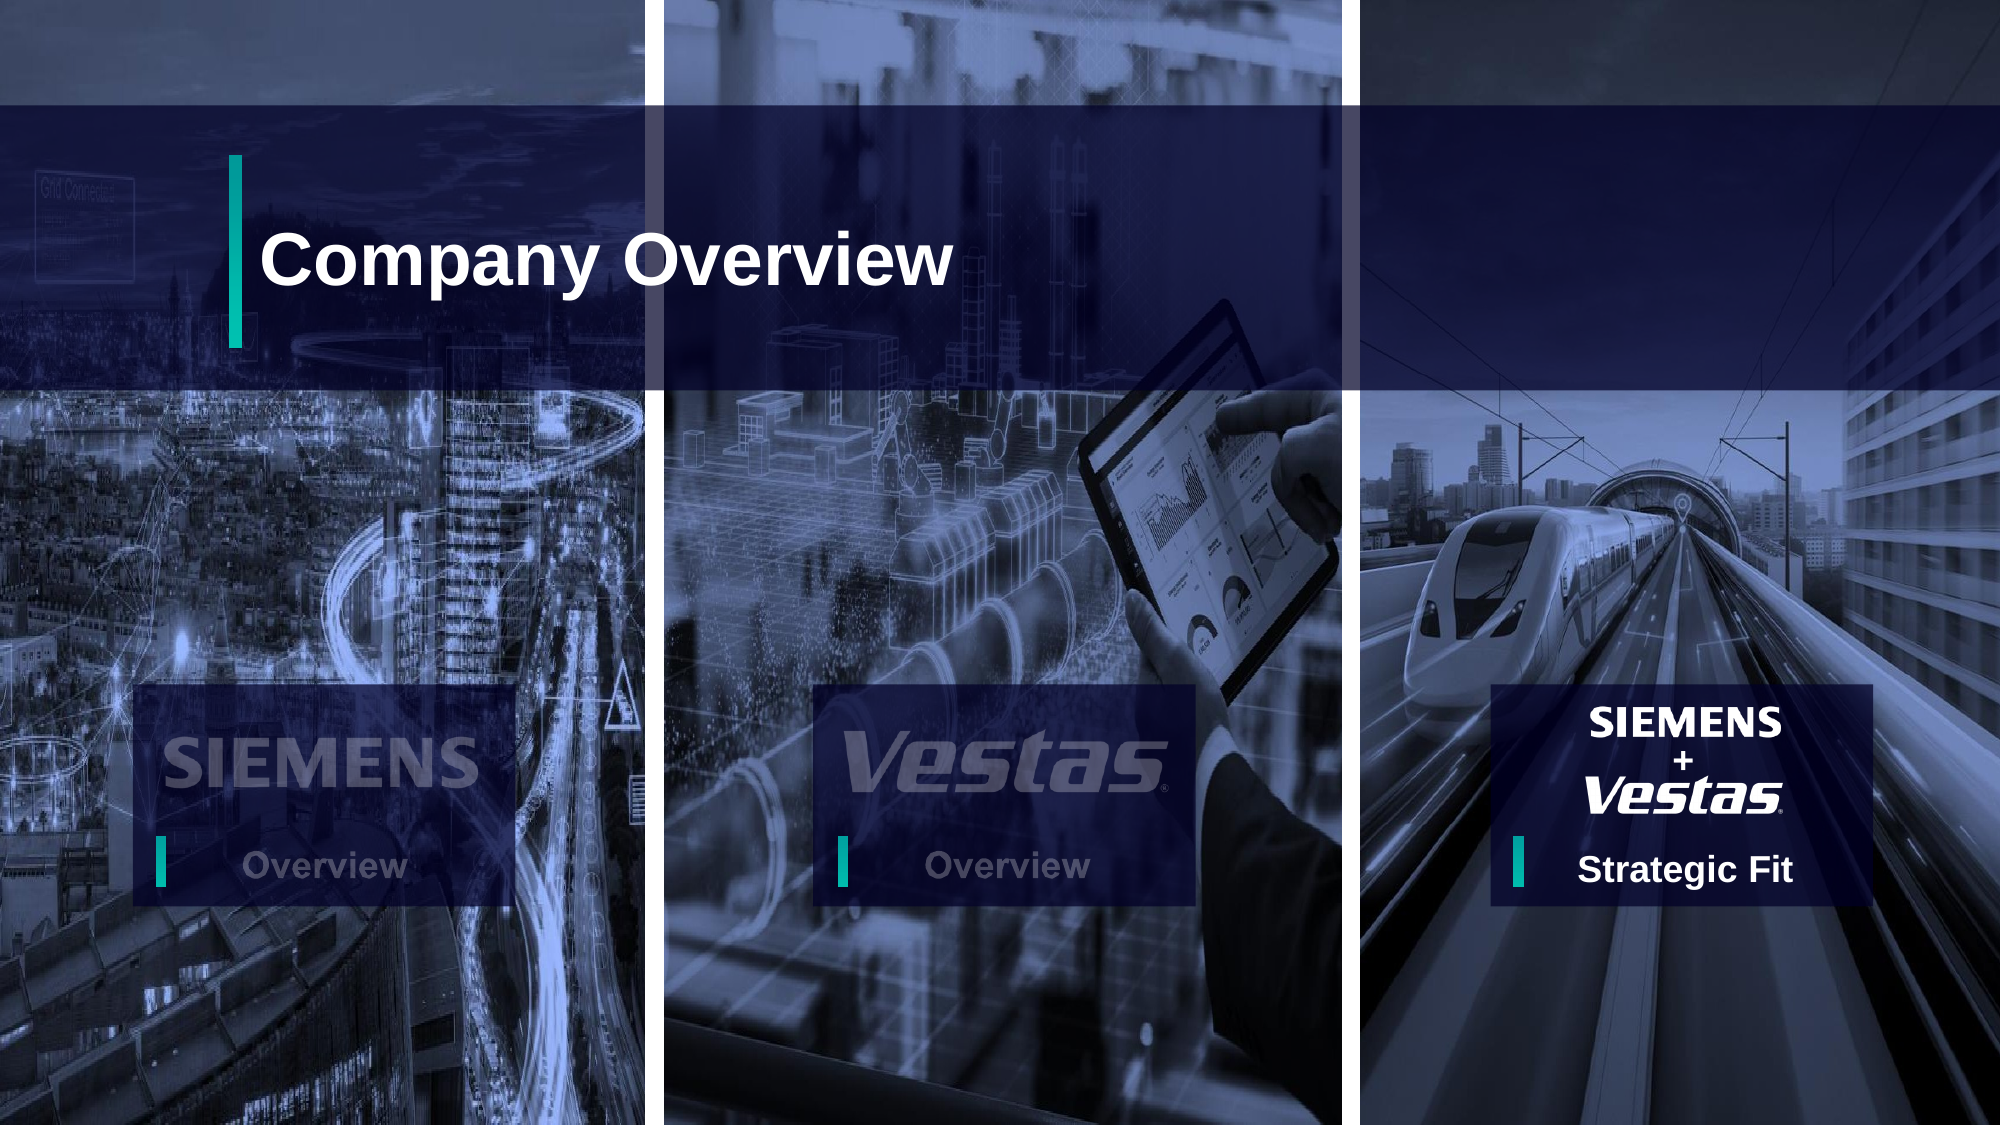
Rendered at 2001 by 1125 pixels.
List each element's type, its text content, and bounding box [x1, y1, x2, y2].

text_box Company OOvveerrvviieeww [152, 702, 1790, 895]
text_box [155, 836, 1091, 887]
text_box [163, 700, 1785, 887]
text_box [0, 0, 2000, 1125]
